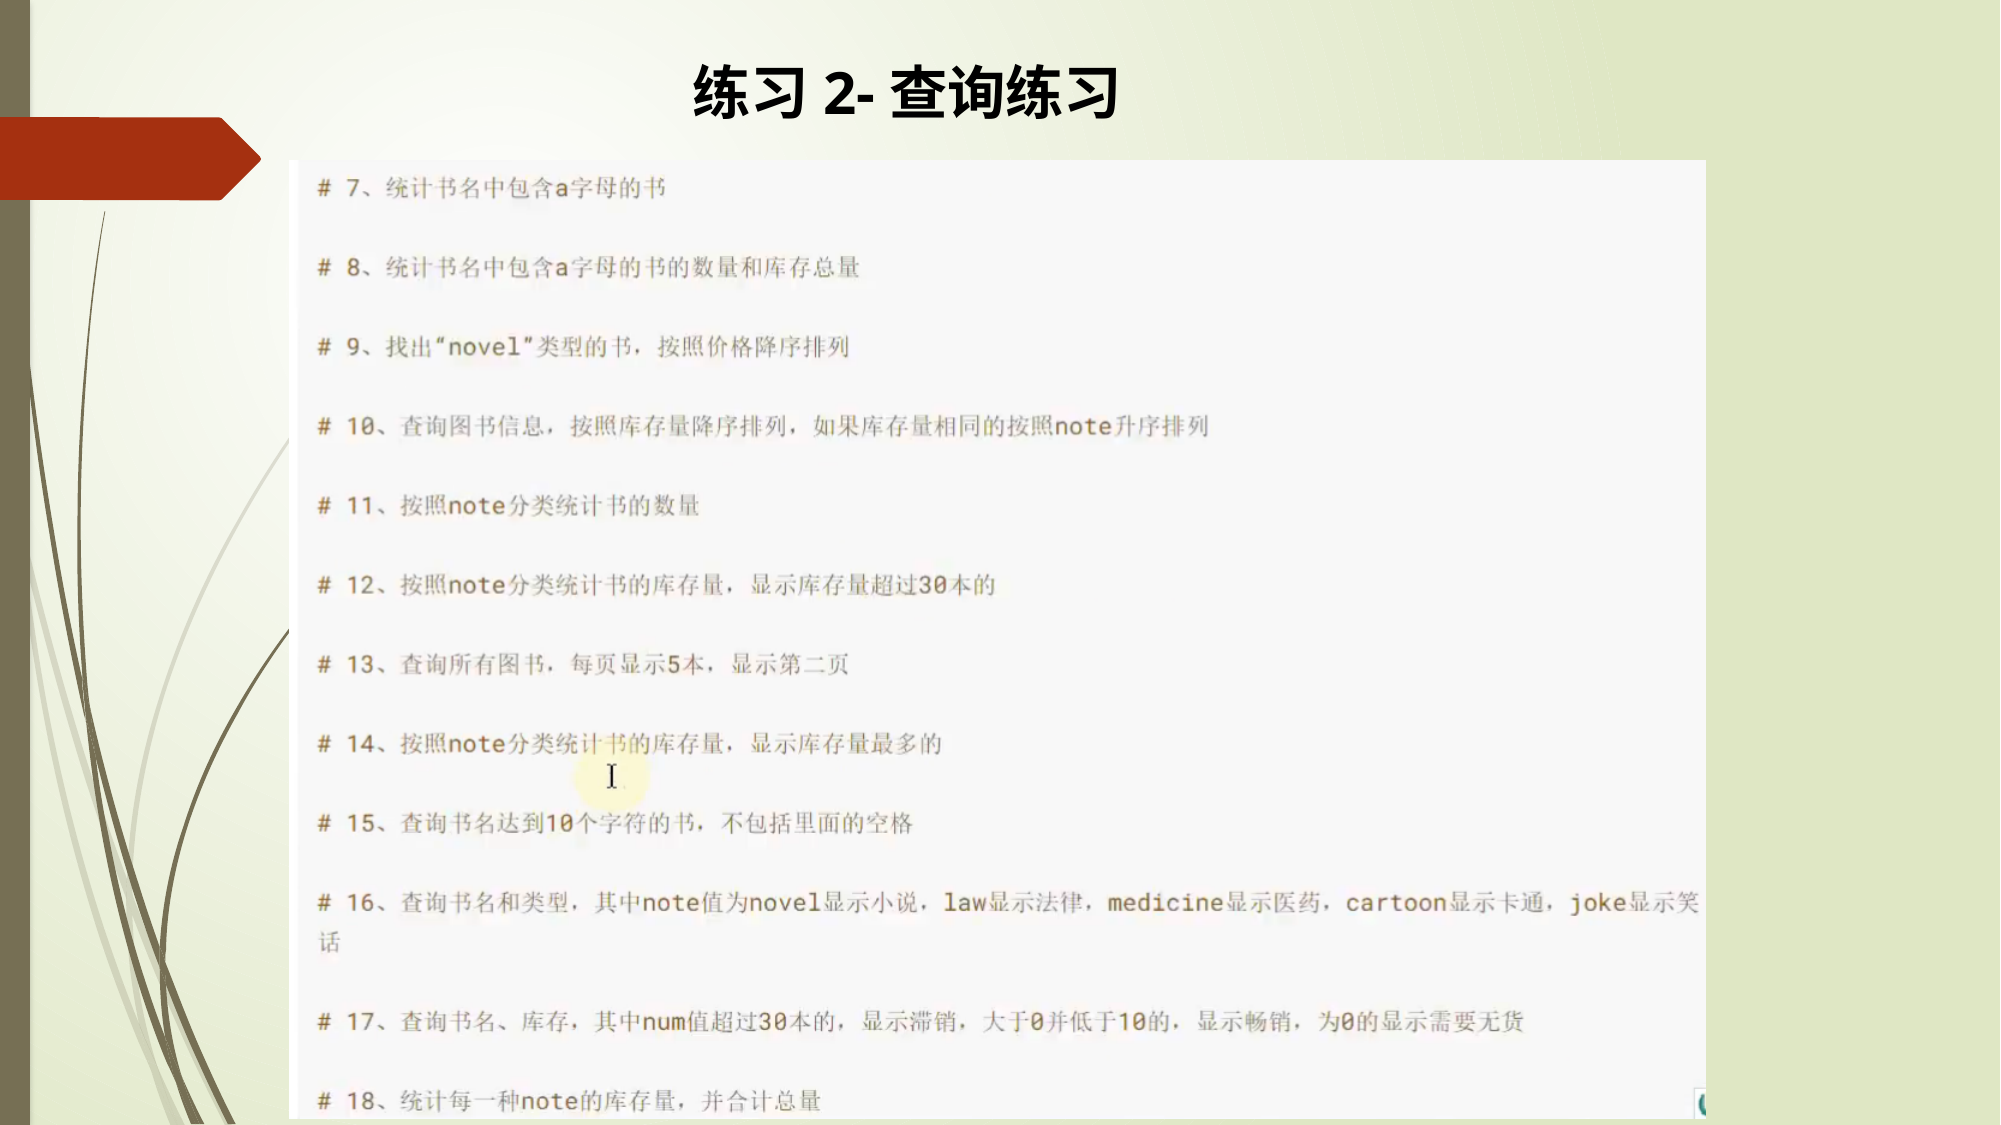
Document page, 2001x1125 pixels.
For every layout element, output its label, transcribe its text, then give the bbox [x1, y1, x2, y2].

picture [289, 160, 1706, 1119]
text_box 练习2-查询练习 [677, 49, 1357, 134]
